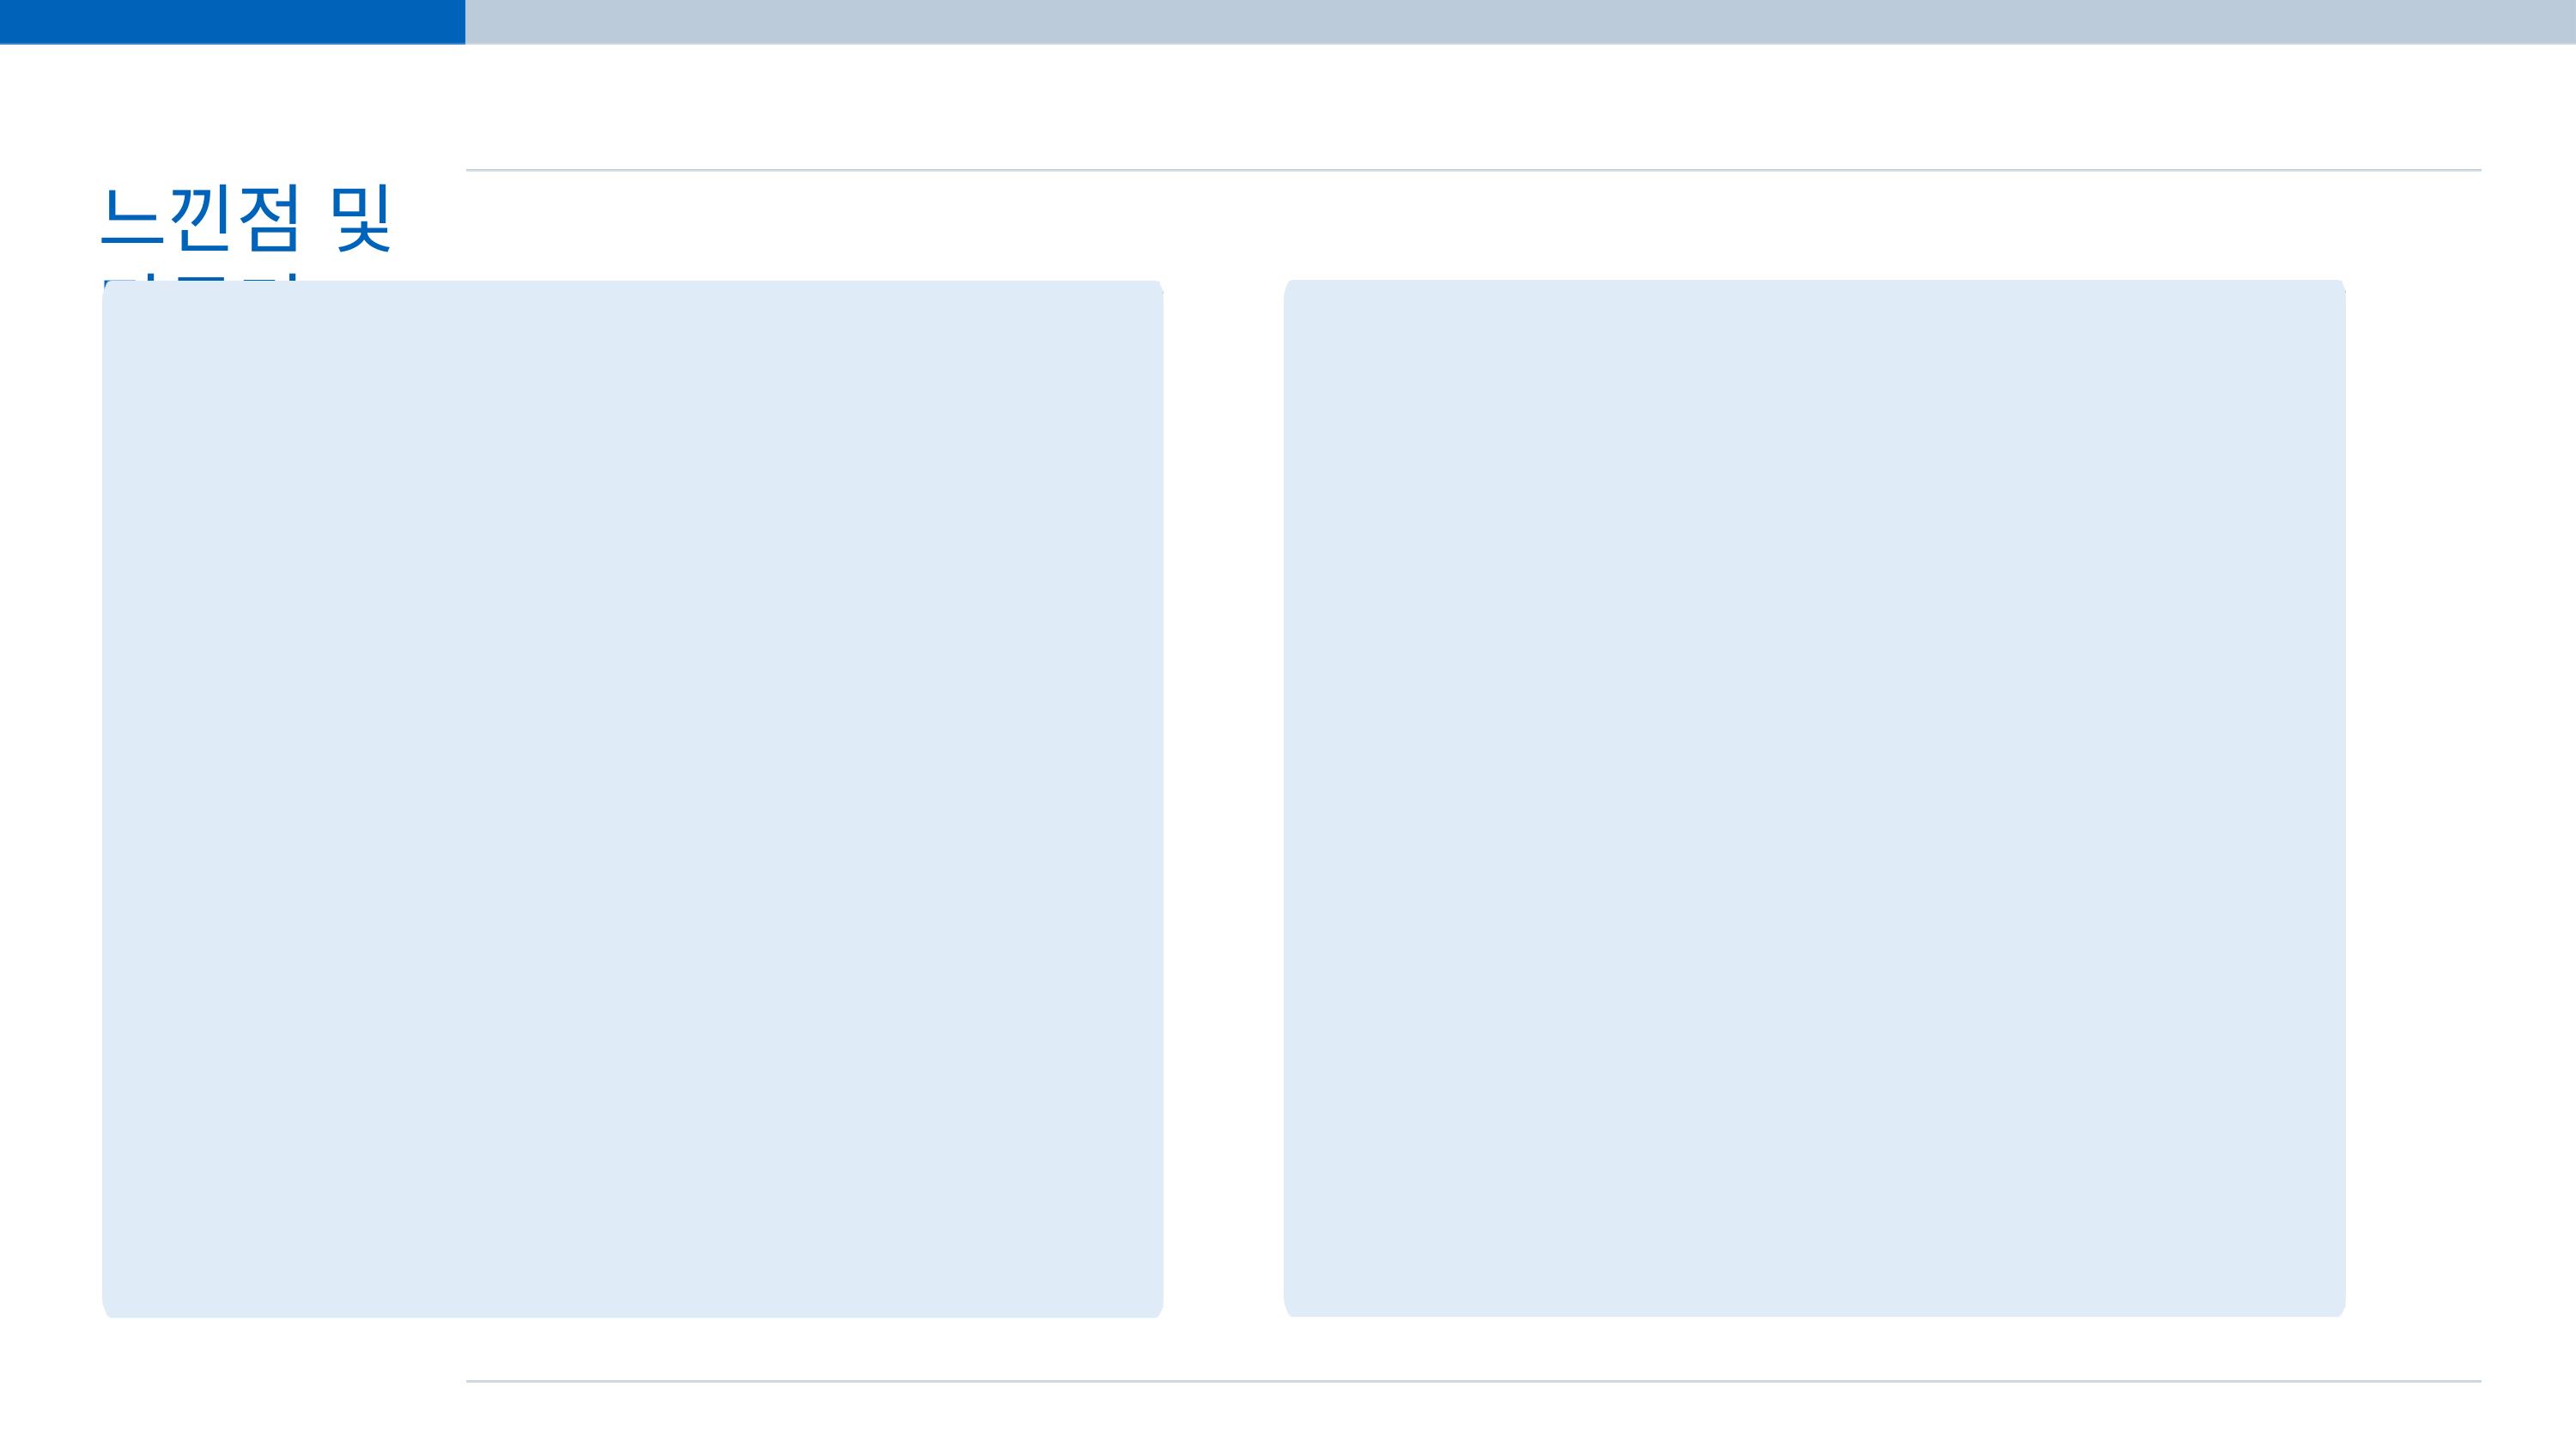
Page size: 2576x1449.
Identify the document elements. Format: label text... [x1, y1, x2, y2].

picture [0, 0, 2576, 45]
picture [466, 169, 2482, 173]
picture [1284, 279, 2346, 1319]
picture [102, 280, 1164, 1319]
text_box 느낀점 및 마무리 [98, 175, 623, 281]
